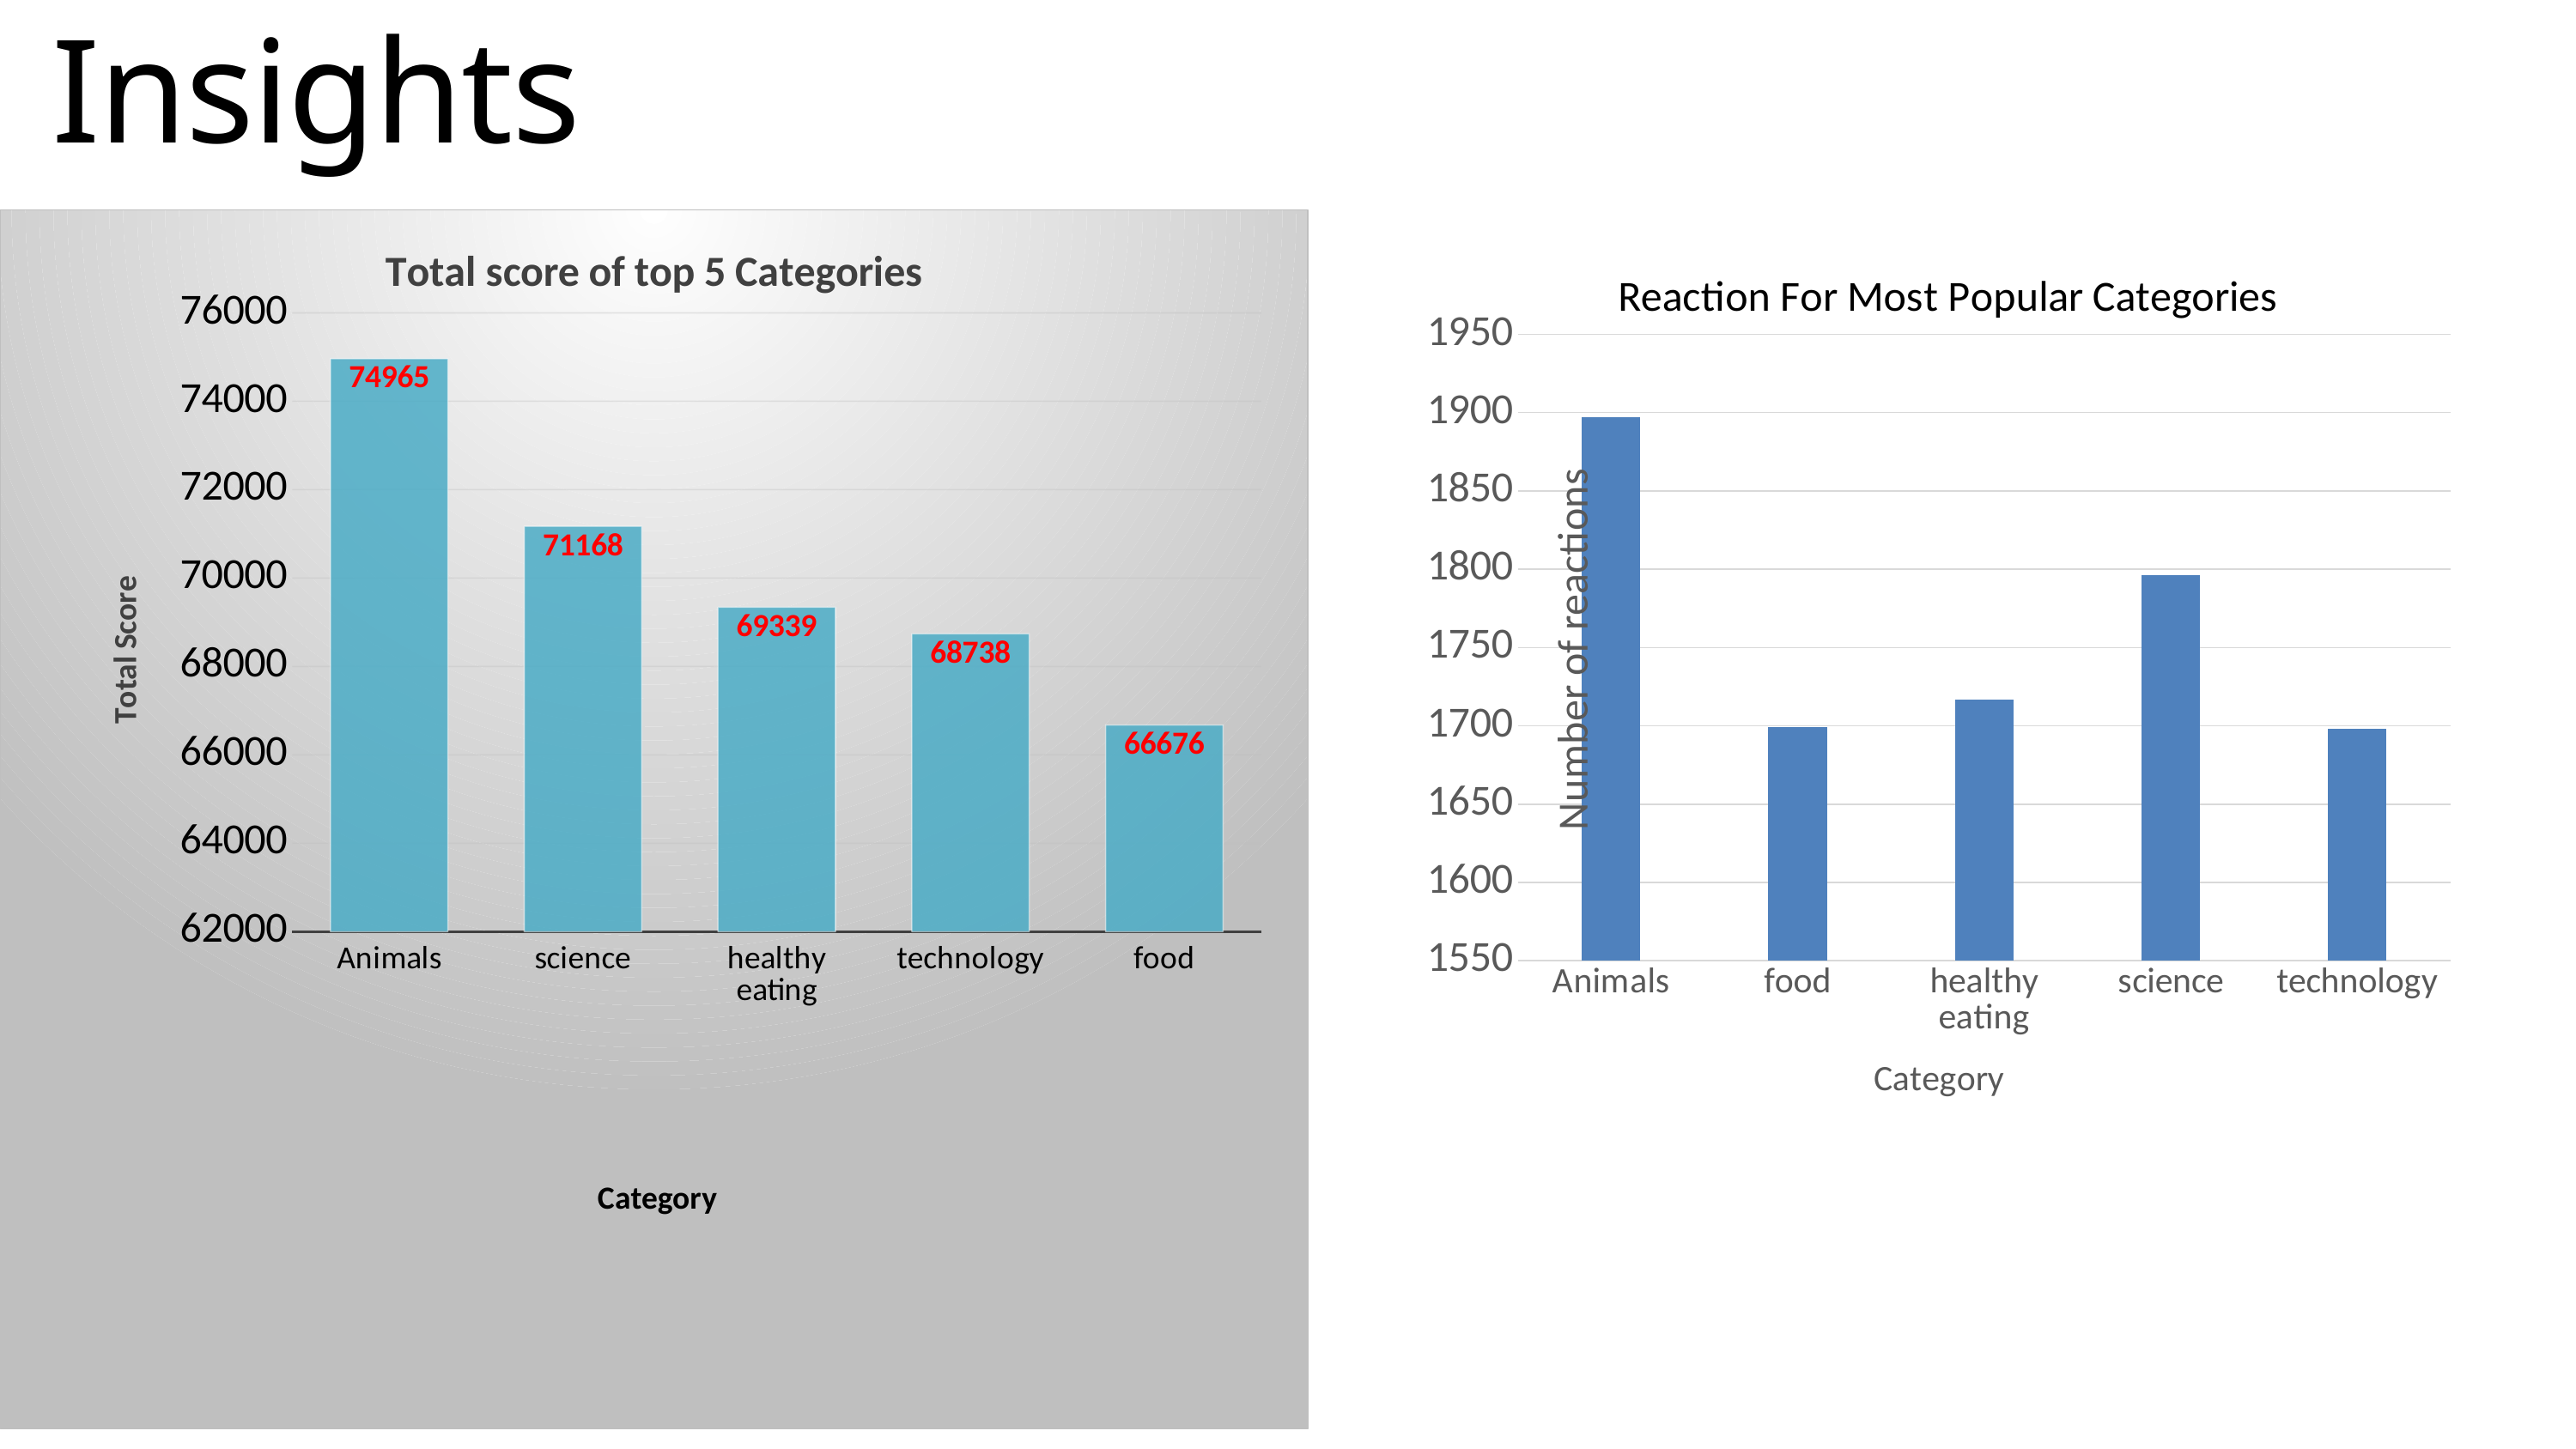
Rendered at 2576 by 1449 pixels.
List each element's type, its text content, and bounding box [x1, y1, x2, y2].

text_box Insights [52, 0, 705, 173]
chart [1416, 241, 2480, 1111]
chart [0, 209, 1309, 1430]
